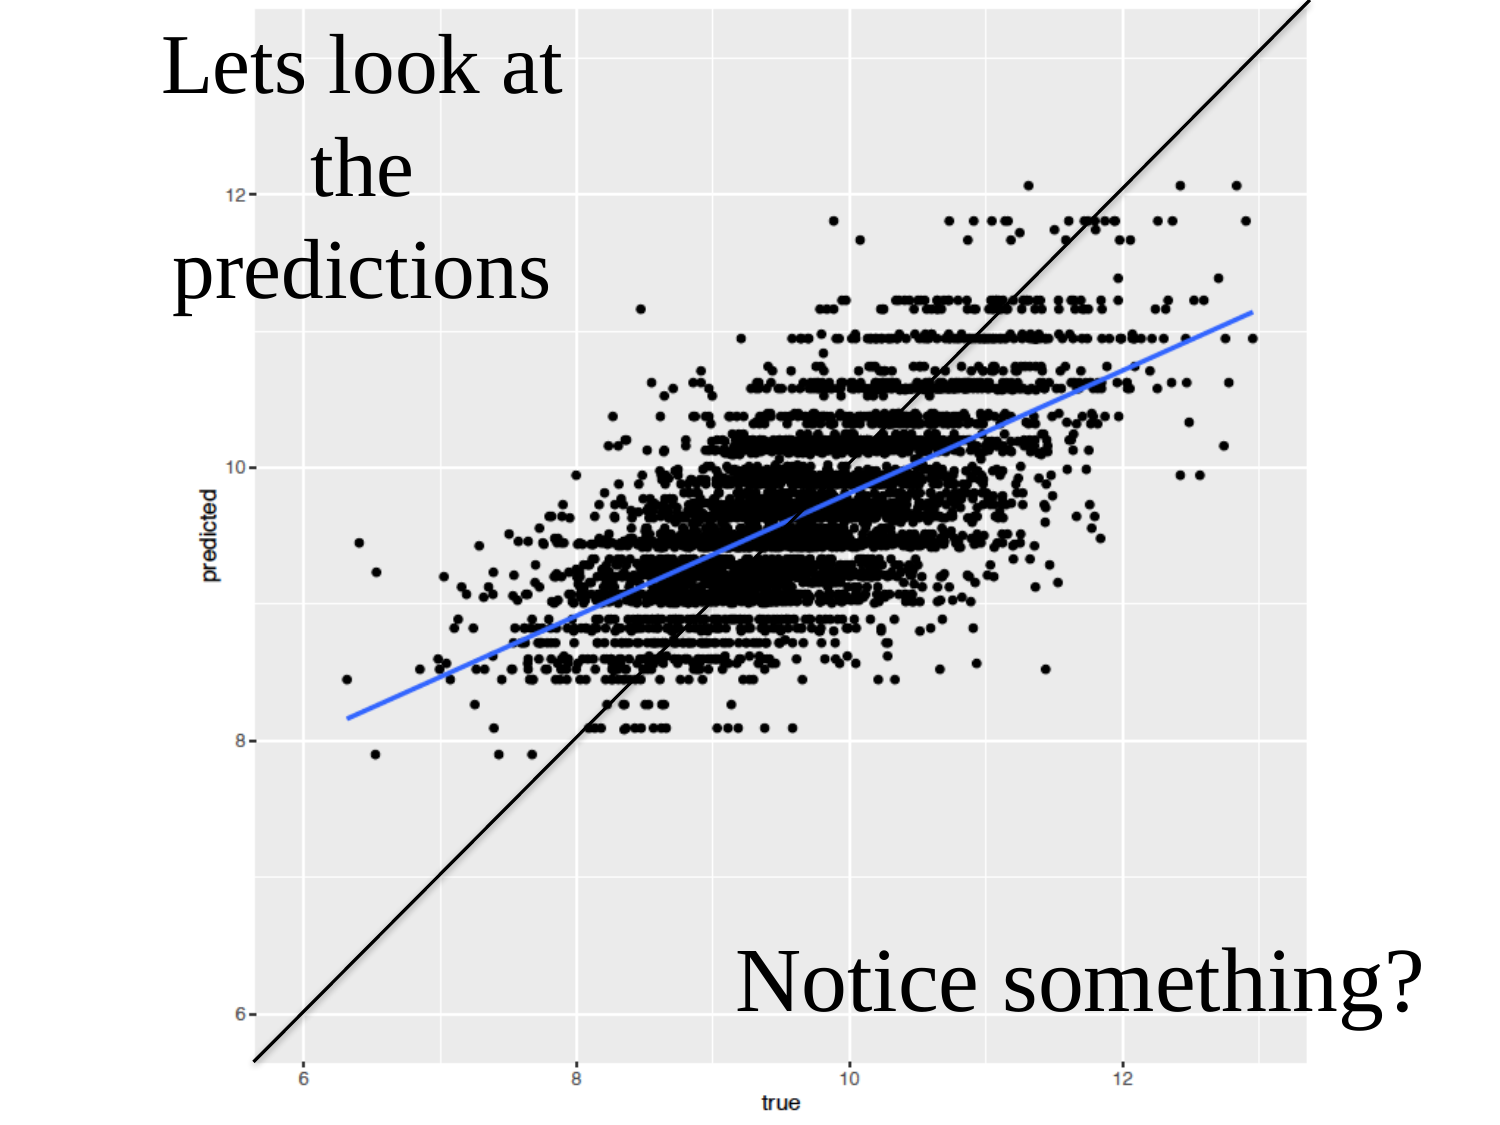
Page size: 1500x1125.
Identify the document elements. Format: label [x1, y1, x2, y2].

picture [53, 0, 1446, 1125]
text_box [253, 0, 1311, 1063]
